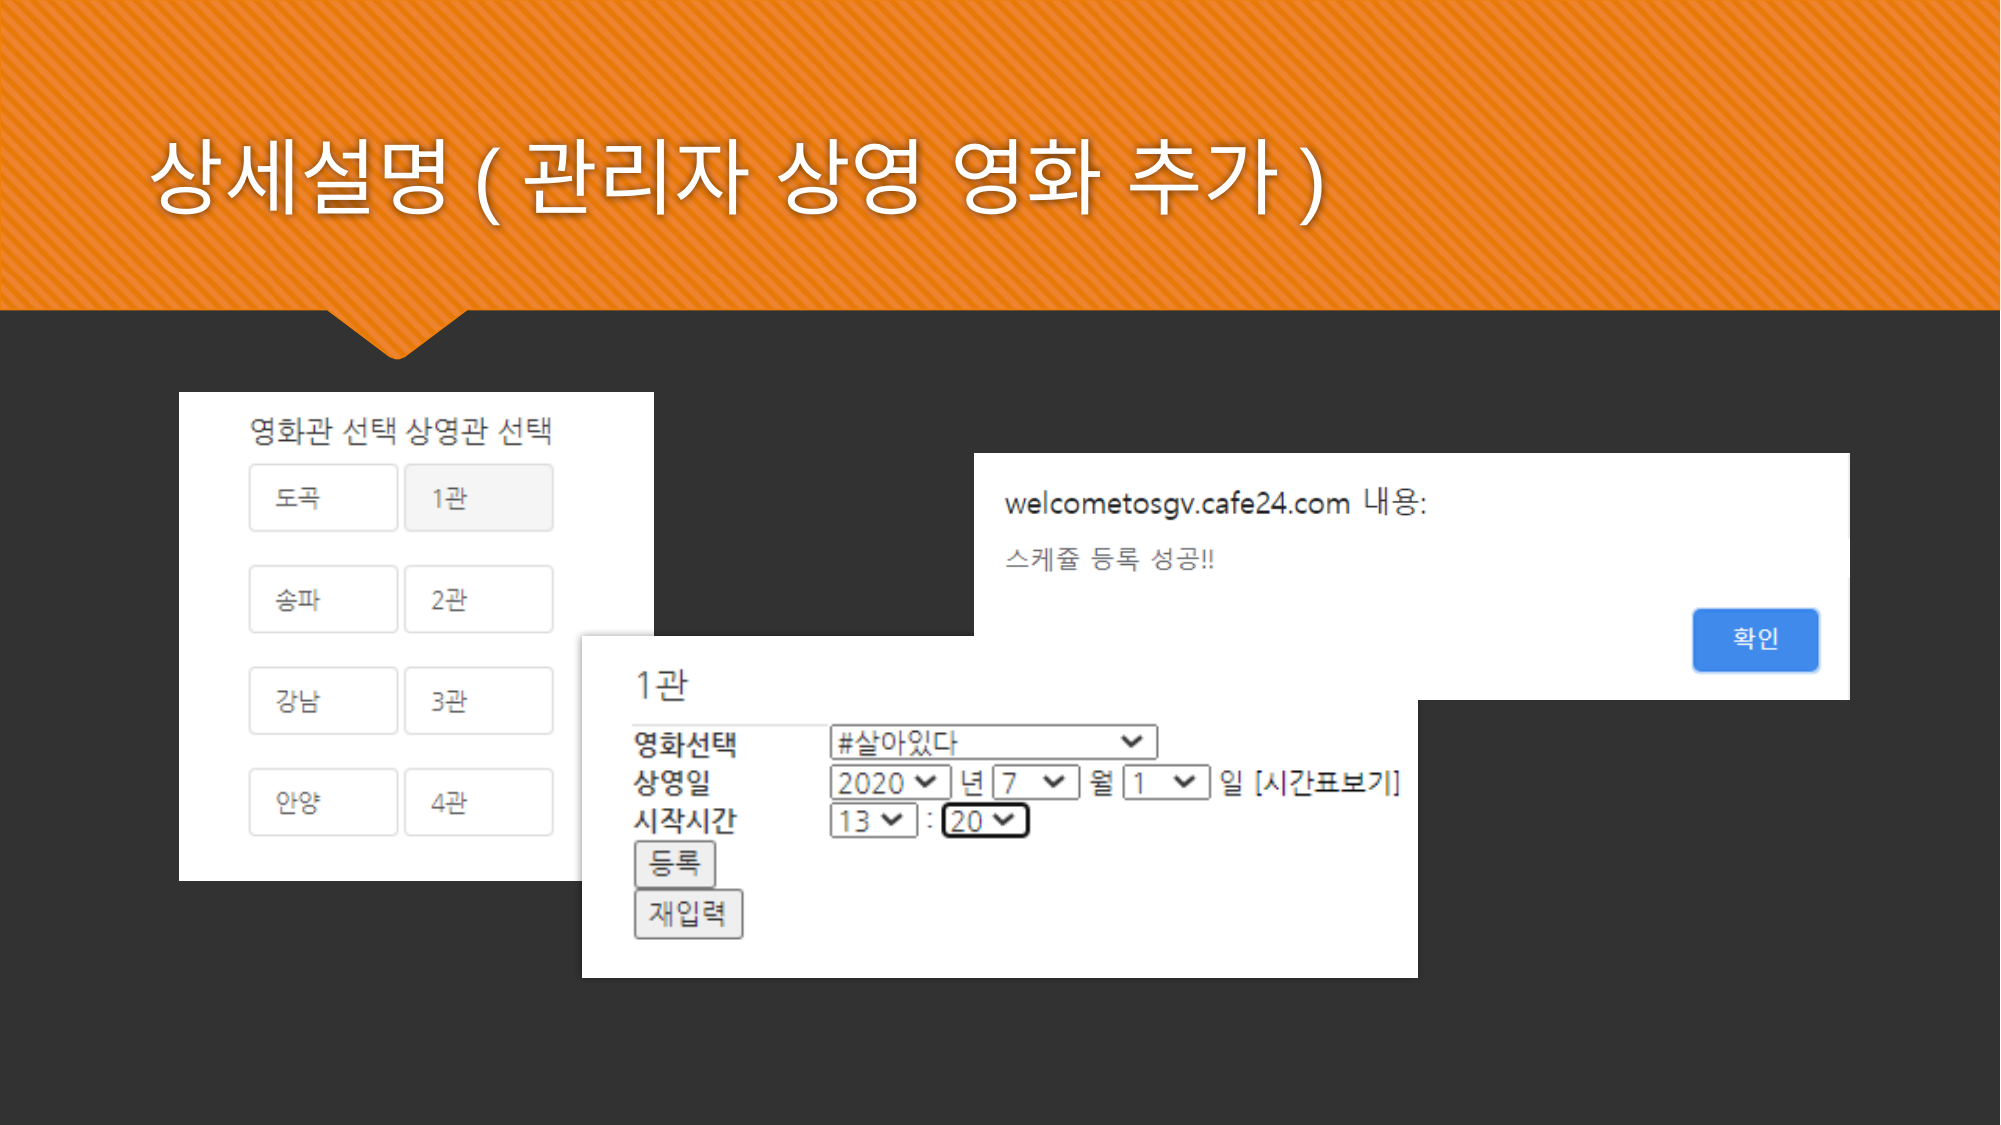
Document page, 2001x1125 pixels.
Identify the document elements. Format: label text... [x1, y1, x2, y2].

picture [179, 392, 654, 882]
picture [974, 452, 1850, 701]
title 상세설명(관리자 상영 영화 추가) [132, 73, 1868, 233]
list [581, 636, 1418, 978]
